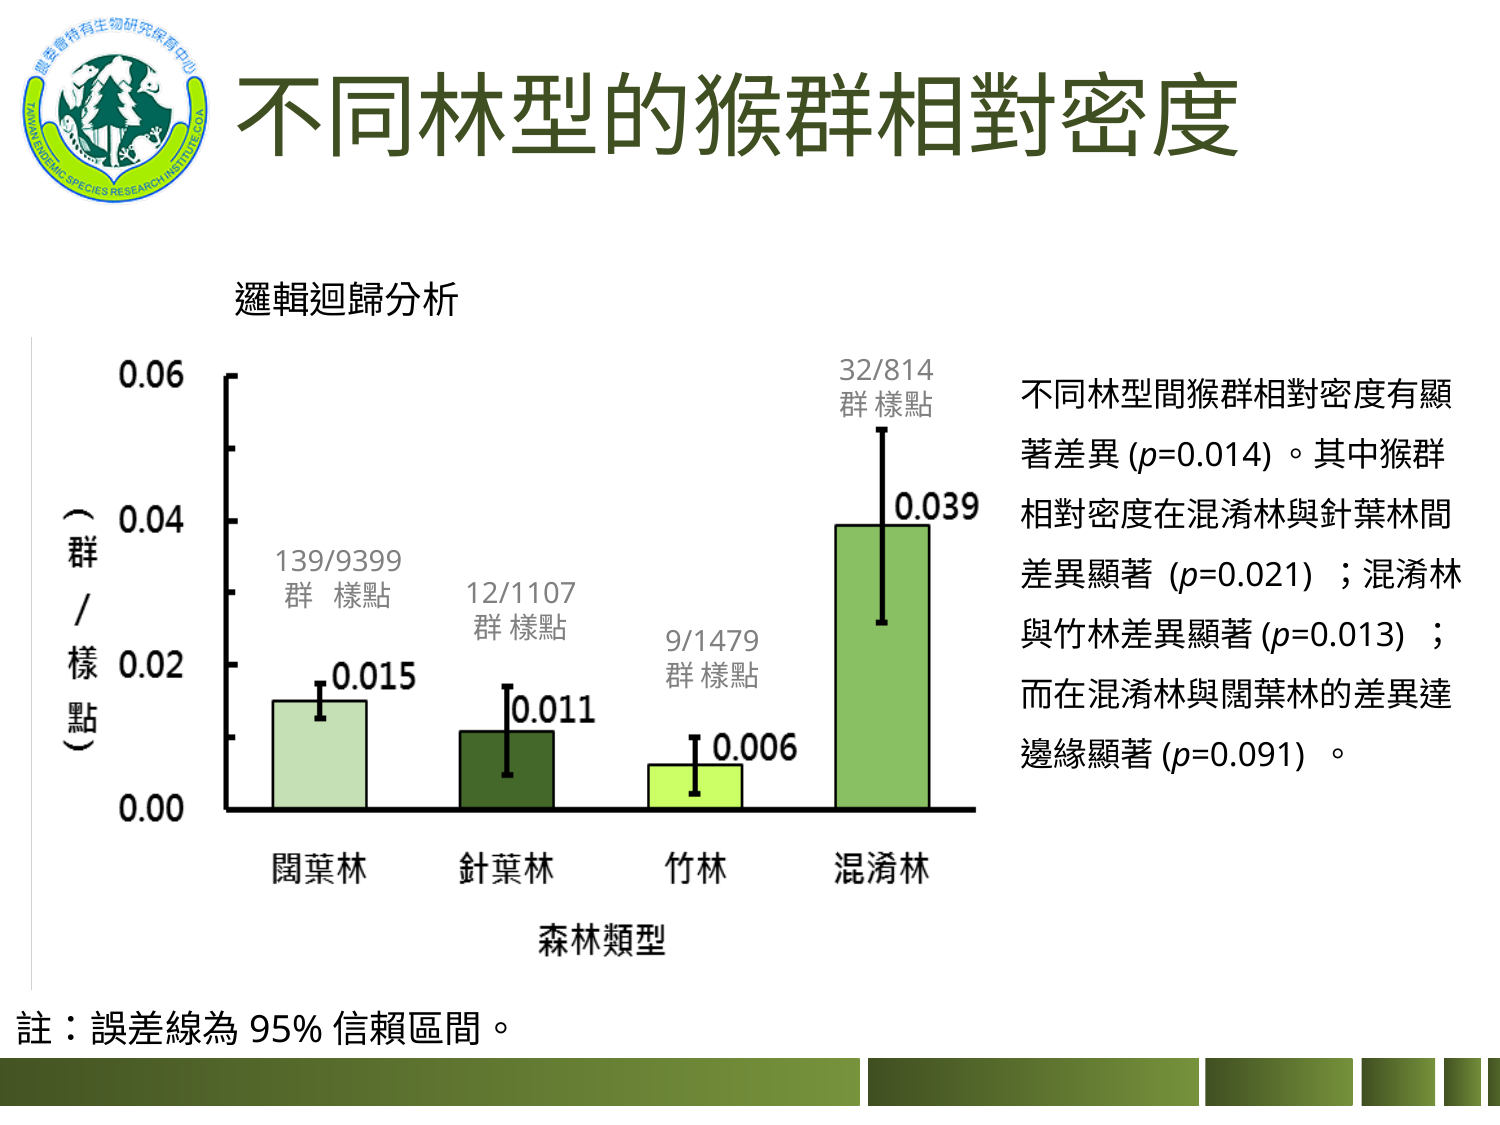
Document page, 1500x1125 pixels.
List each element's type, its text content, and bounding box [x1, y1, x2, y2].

text_box 邏輯迴歸分析 [219, 268, 475, 329]
title 不同林型的猴群相對密度 [218, 19, 1480, 207]
text_box 註：誤差線為95%信賴區間。 [0, 997, 502, 1058]
picture [17, 17, 211, 207]
text_box 不同林型間猴群相對密度有顯著差異(p=0.014)。其中猴群相對密度在混淆林與針葉林間差異顯著 (p=0.021) ；混淆林與竹林差異顯著(p=0.013) ；而在混淆林與闊葉林的差異達邊緣顯著(p=0.091) 。 [1011, 345, 1480, 781]
picture [29, 337, 1006, 990]
